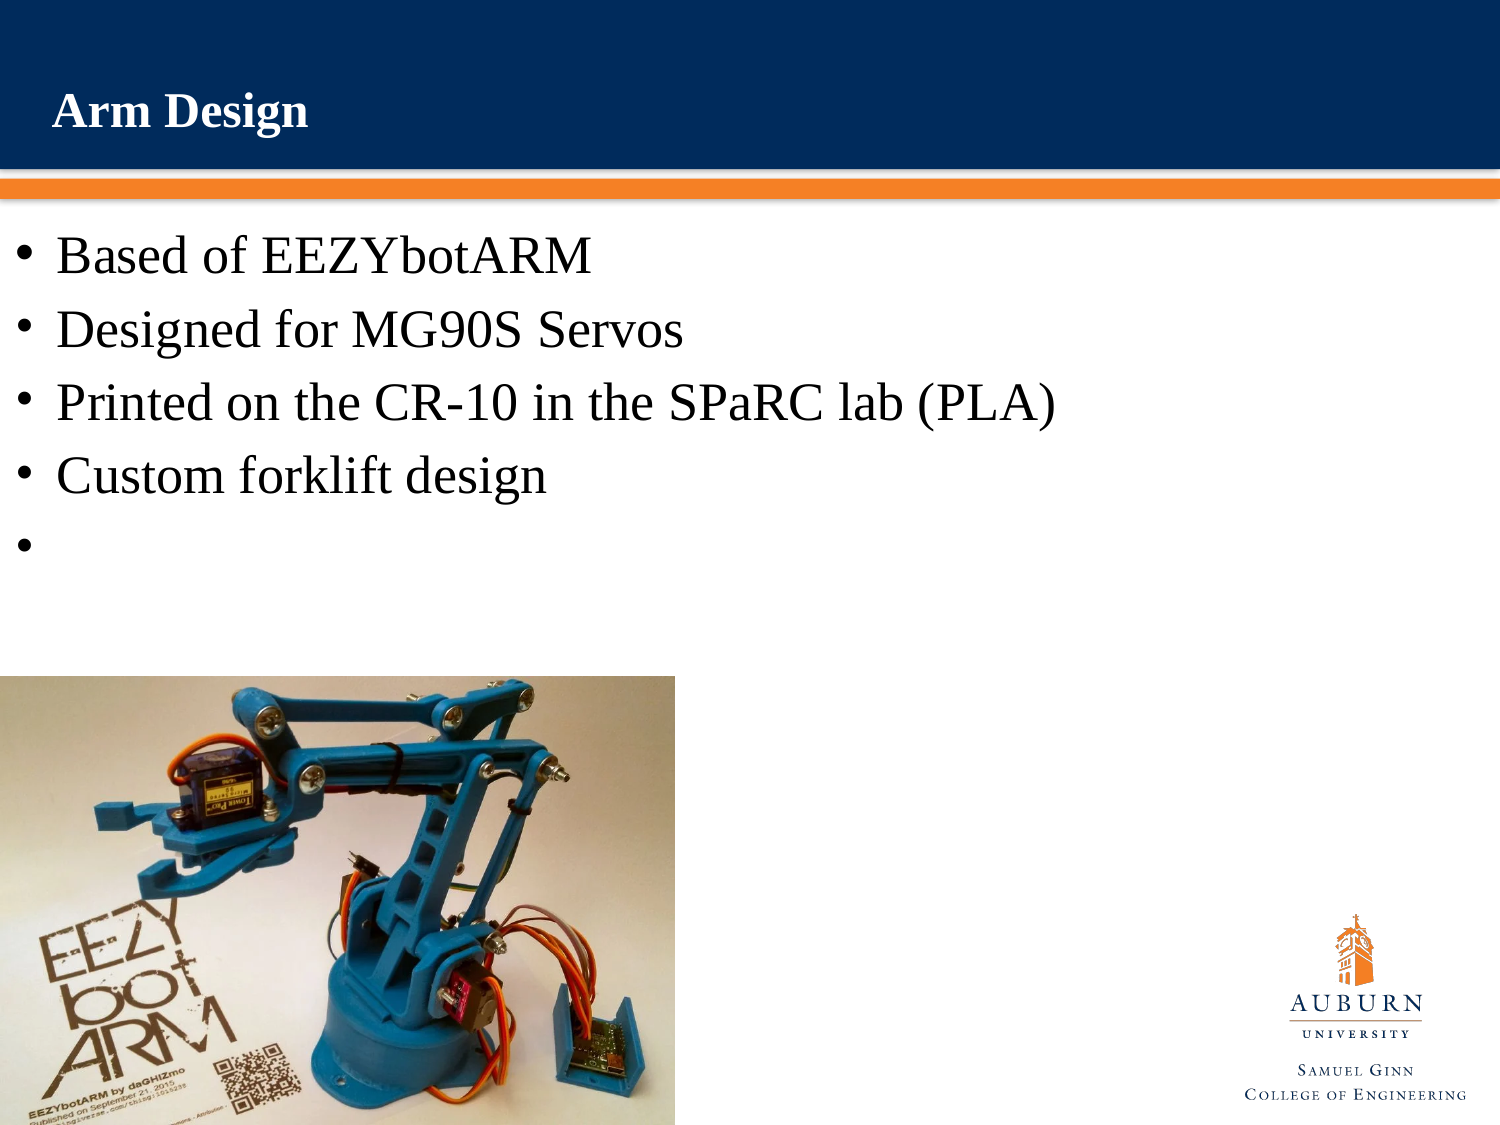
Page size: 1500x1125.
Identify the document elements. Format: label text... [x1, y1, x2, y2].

picture [1245, 914, 1466, 1100]
text_box Arm Design [36, 0, 1467, 145]
text_box Based of EEZYbotARM Designed for MG90S Servos Printed on the CR-10 in the SPaRC lab (PLA) Custom forklift design [0, 212, 1368, 915]
picture [0, 676, 676, 1125]
